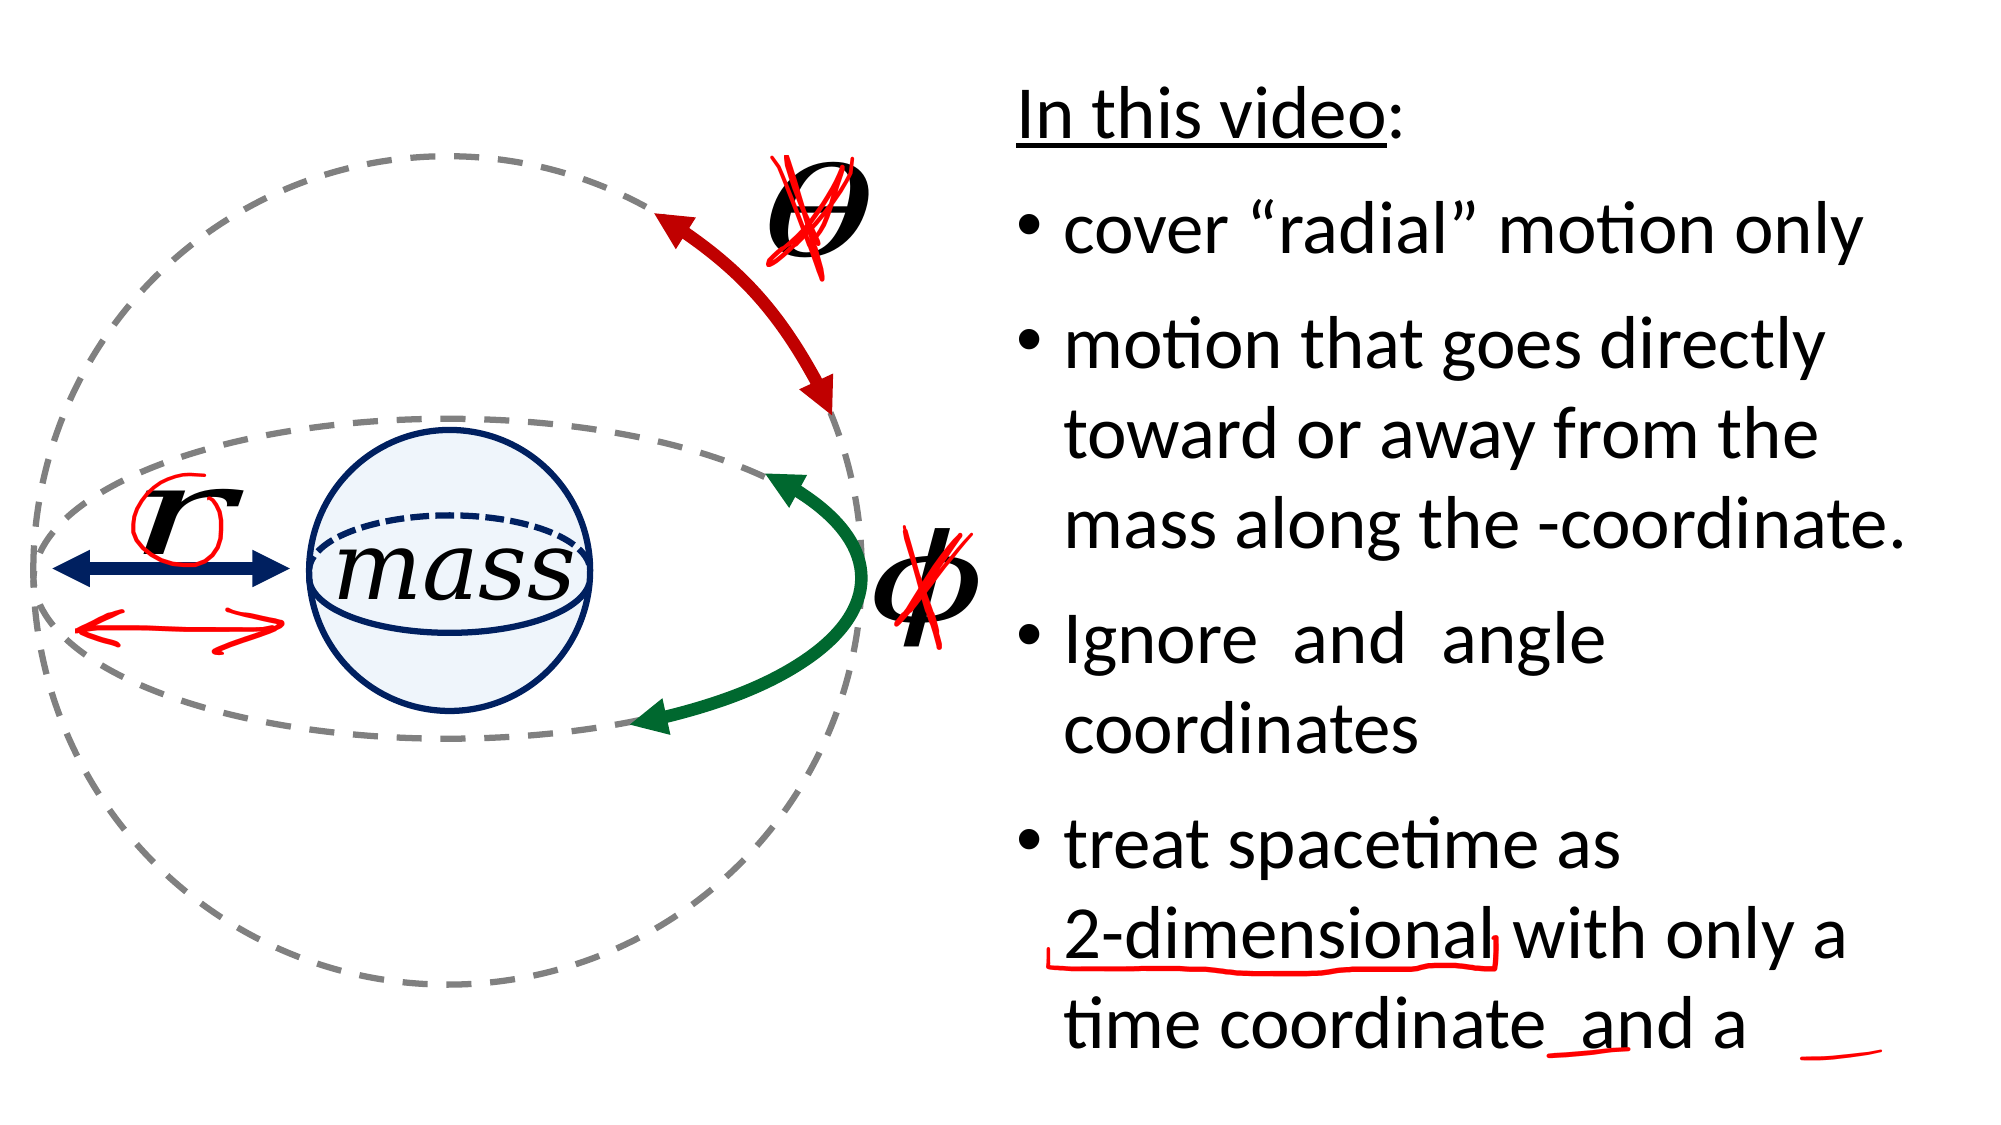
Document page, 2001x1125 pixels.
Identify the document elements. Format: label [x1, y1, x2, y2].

picture [75, 155, 1892, 1070]
text_box [32, 149, 987, 992]
